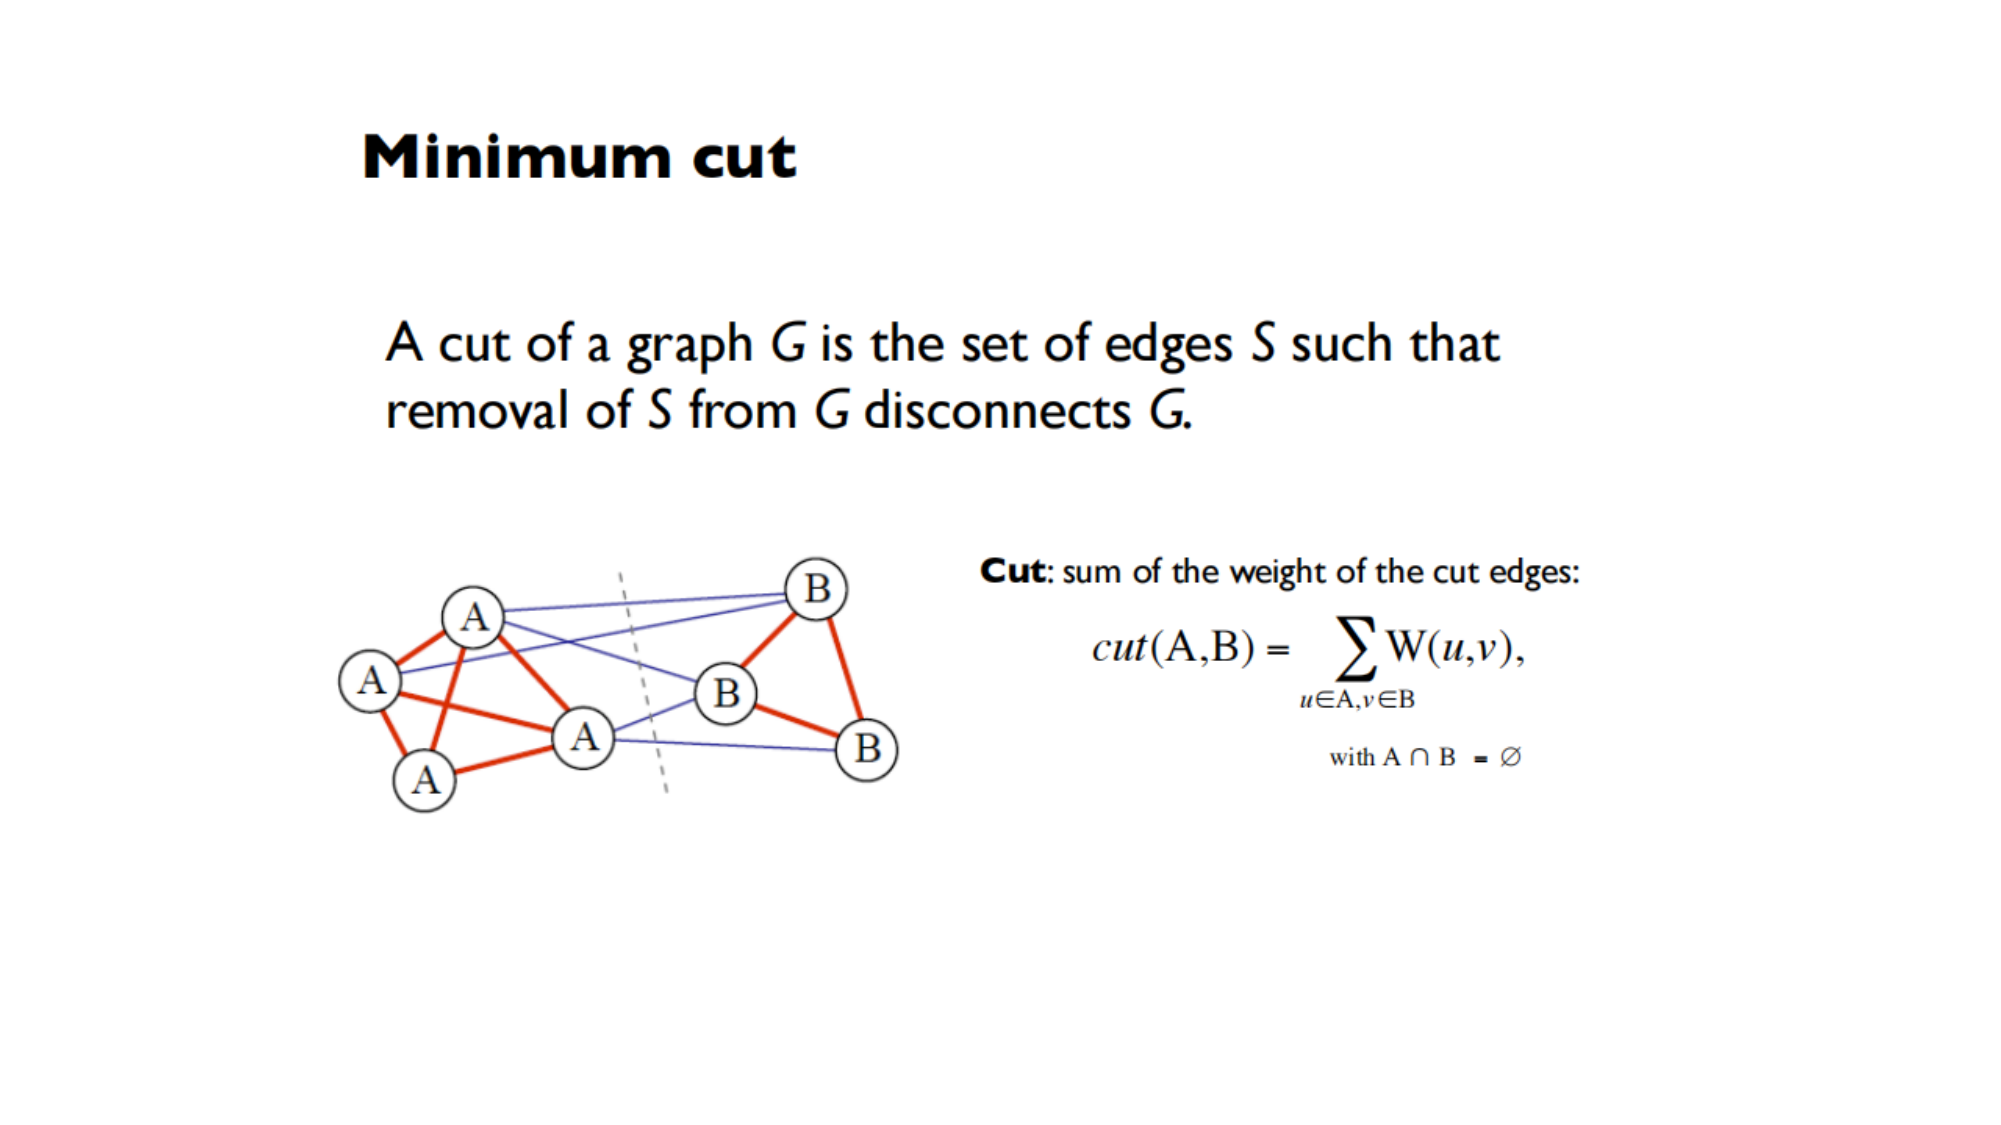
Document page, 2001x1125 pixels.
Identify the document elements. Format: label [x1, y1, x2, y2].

picture [211, 66, 1788, 1059]
